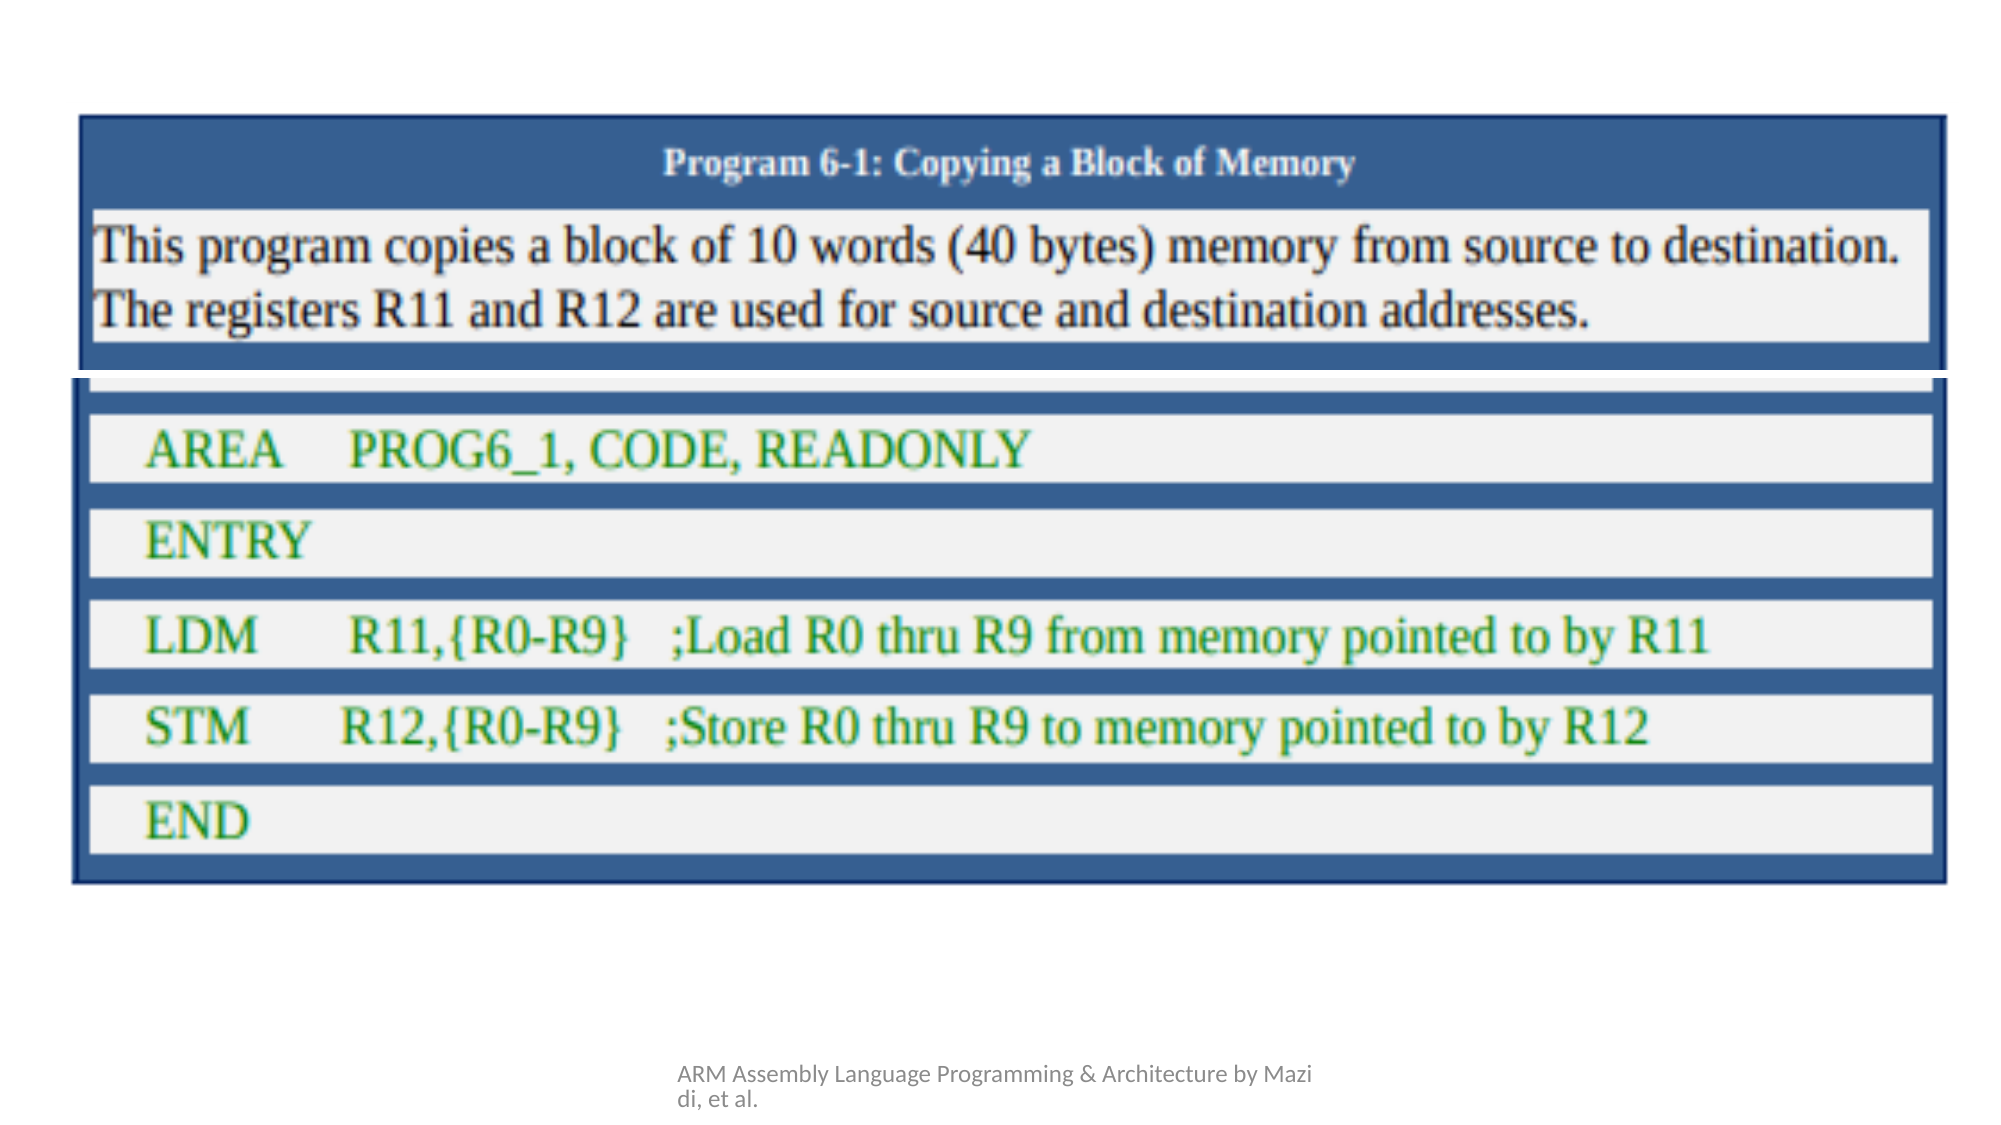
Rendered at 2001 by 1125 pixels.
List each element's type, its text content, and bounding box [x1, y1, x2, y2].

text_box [66, 101, 1960, 897]
footer ARM Assembly Language Programming & Architecture by Mazidi, et al. [662, 1042, 1338, 1103]
